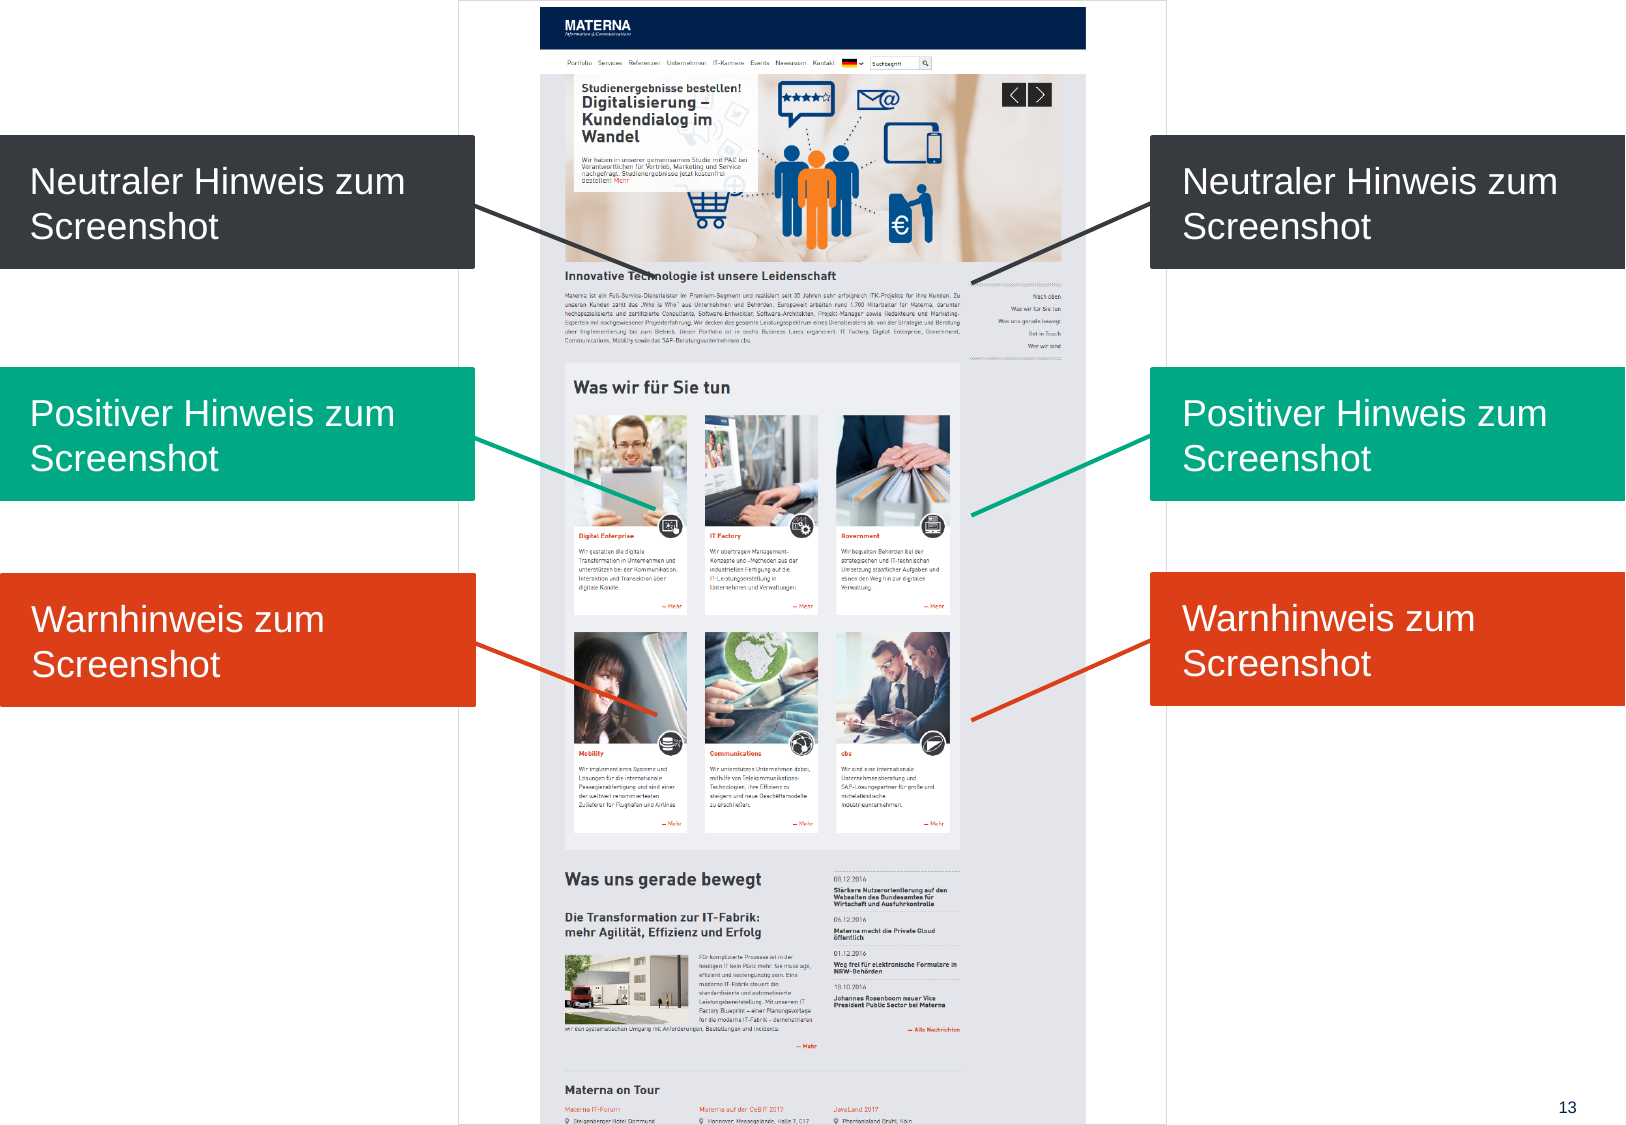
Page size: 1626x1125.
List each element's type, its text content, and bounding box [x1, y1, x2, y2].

text_box Positiver Hinweis zum Screenshot [0, 367, 452, 501]
text_box Neutraler Hinweis zum Screenshot [0, 135, 452, 269]
picture [457, 0, 1168, 1125]
text_box Neutraler Hinweis zum Screenshot [1173, 135, 1625, 269]
text_box Positiver Hinweis zum Screenshot [1173, 367, 1625, 501]
text_box Warnhinweis zum Screenshot [0, 573, 452, 707]
text_box Warnhinweis zum Screenshot [1173, 572, 1625, 706]
slide_number 13 [1528, 1089, 1592, 1125]
